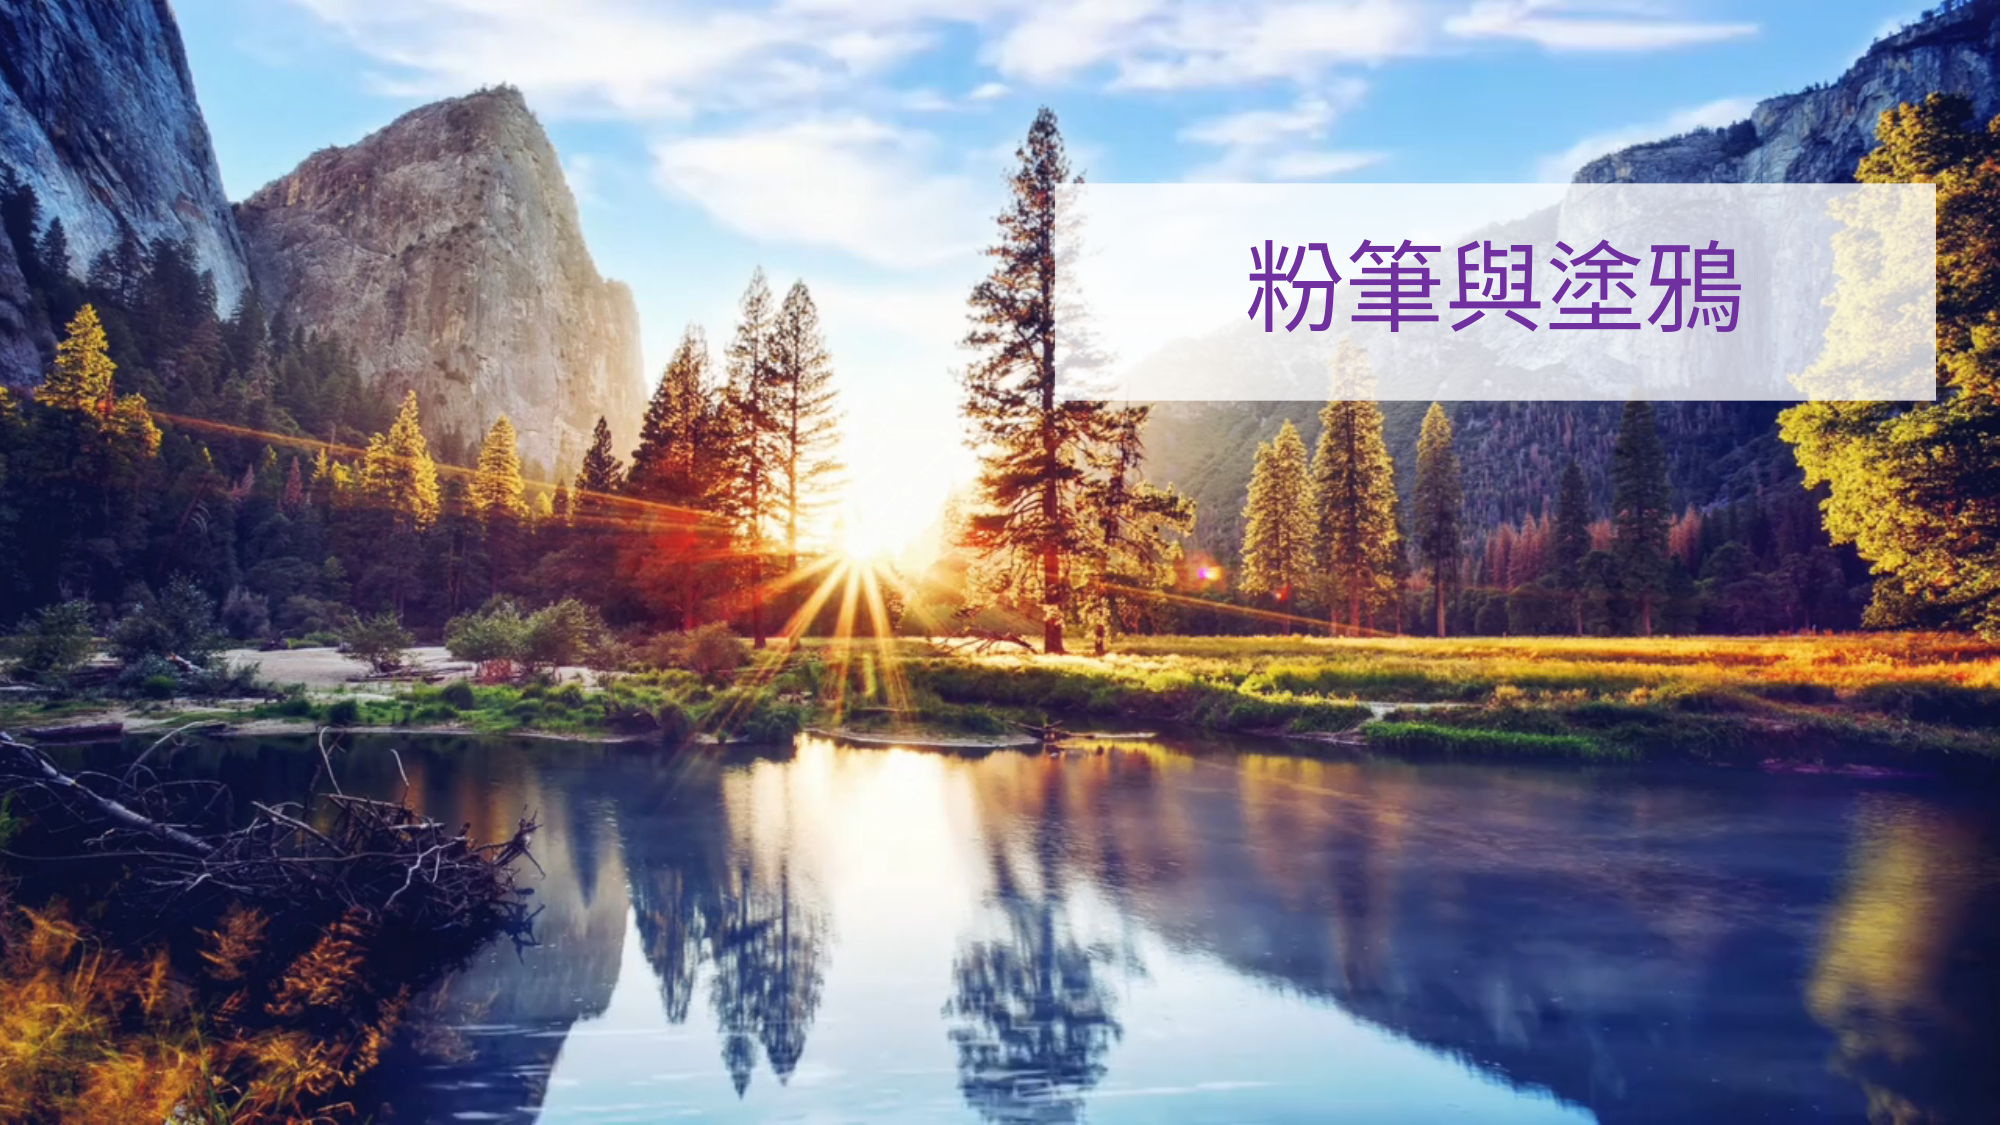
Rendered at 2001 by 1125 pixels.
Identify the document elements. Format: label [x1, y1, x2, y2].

list [0, 0, 2000, 1125]
